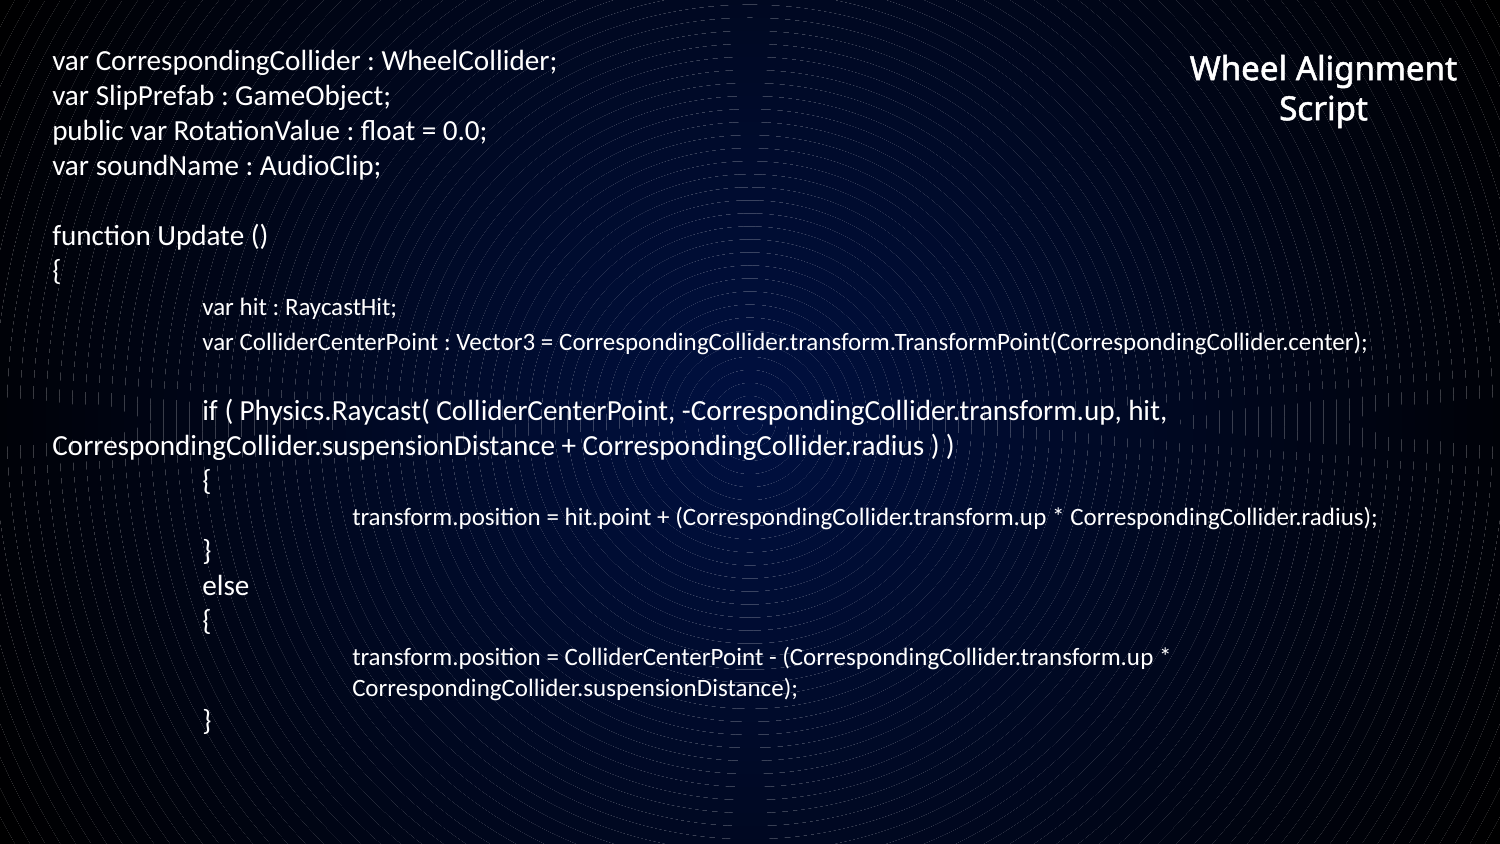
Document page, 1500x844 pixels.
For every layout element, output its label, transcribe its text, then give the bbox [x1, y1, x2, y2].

text_box Wheel Alignment Script [1174, 39, 1473, 135]
text_box var CorrespondingCollider : WheelCollider; var SlipPrefab : GameObject; public var RotationValue : float = 0.0; var soundName : AudioClip; function Update () { var hit : RaycastHit; var ColliderCenterPoint : Vector3 = CorrespondingCollider.transform.TransformPoint(CorrespondingCollider.center); if ( Physics.Raycast( ColliderCenterPoint, -CorrespondingCollider.transform.up, hit, CorrespondingCollider.suspensionDistance + CorrespondingCollider.radius ) ) { transform.position = hit.point + (CorrespondingCollider.transform.up * CorrespondingCollider.radius); } else { transform.position = ColliderCenterPoint - (CorrespondingCollider.transform.up * CorrespondingCollider.suspensionDistance); } [37, 34, 1475, 744]
